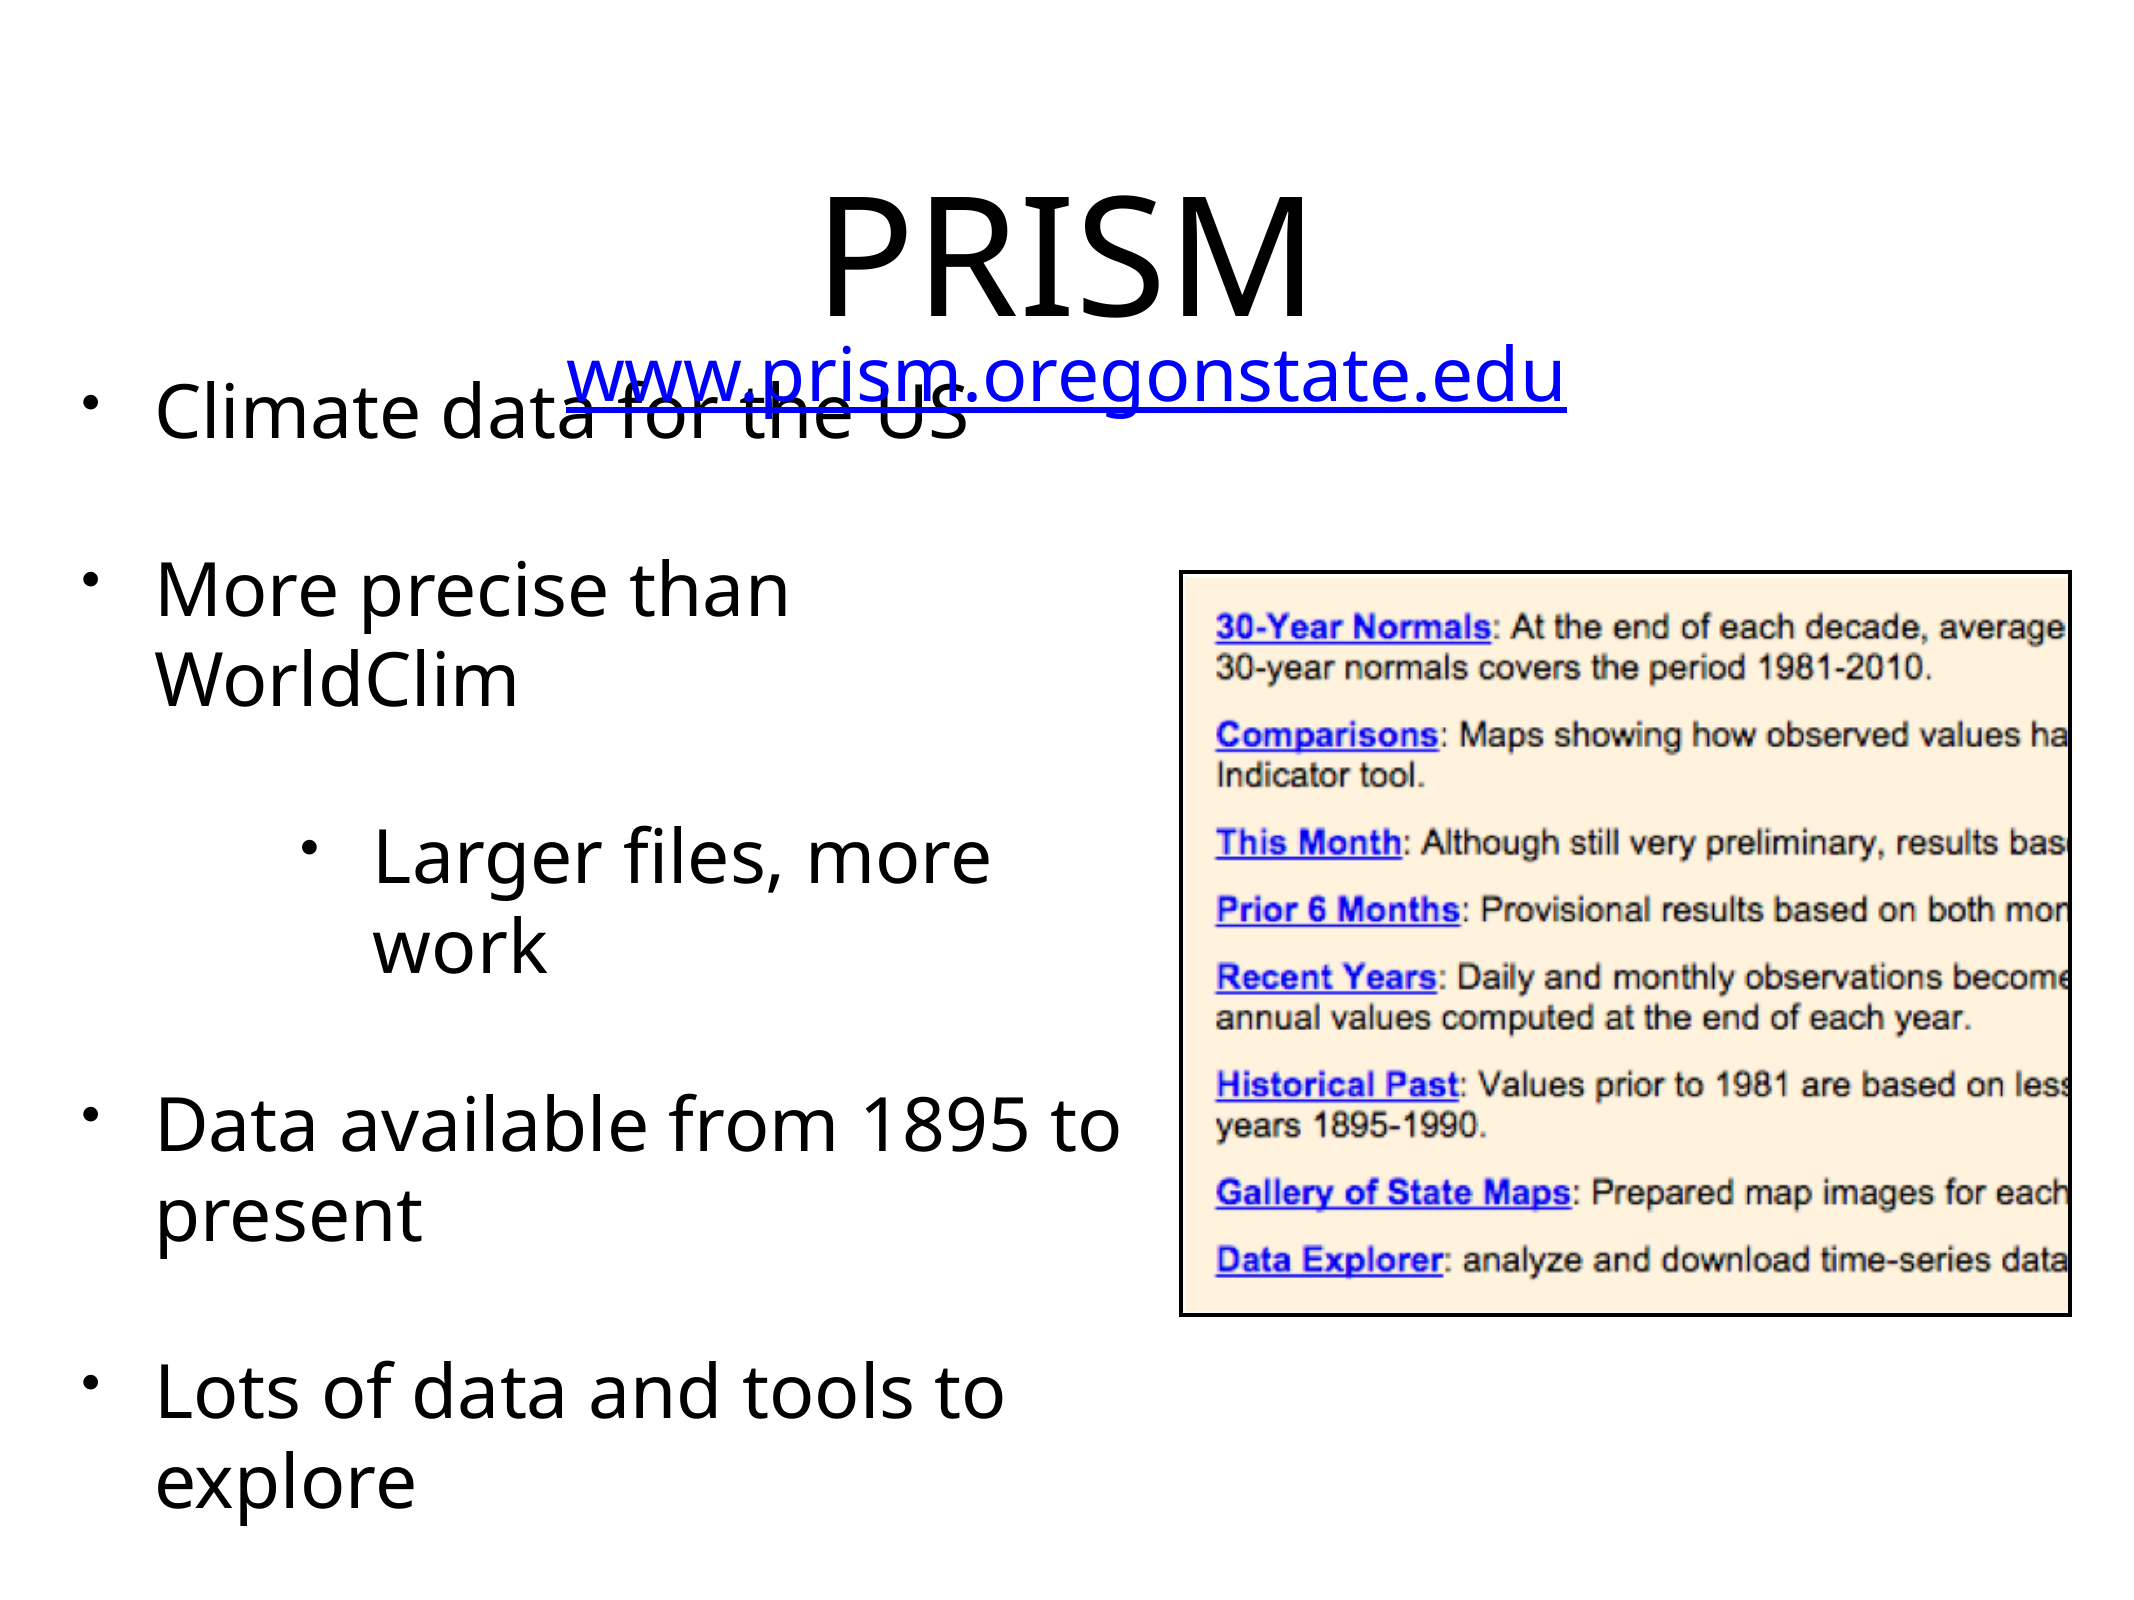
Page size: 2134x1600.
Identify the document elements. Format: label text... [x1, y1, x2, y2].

title PRISM [155, 72, 1978, 428]
picture [1182, 574, 2069, 1314]
list Climate data for the US More precise than WorldClim Larger files, more work Data available from 1895 to present Lots of data and tools to explore [72, 427, 1178, 1460]
text_box www.prism.oregonstate.edu [557, 318, 1576, 438]
